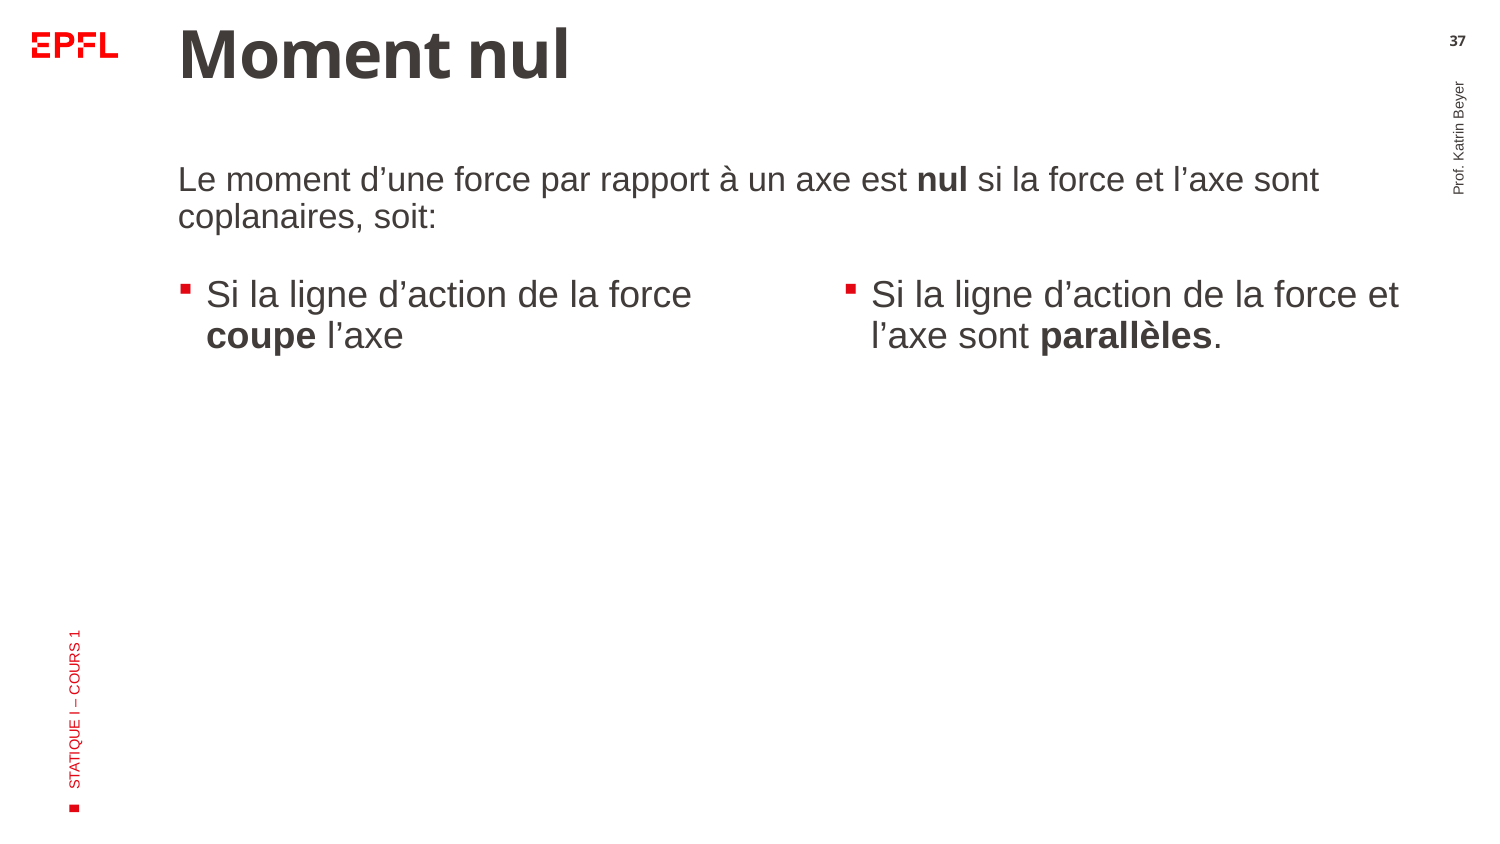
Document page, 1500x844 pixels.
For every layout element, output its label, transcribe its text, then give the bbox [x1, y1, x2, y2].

list Si la ligne d’action de la force coupe l’axe [149, 267, 751, 804]
slide_number 37 [1415, 32, 1500, 59]
list Si la ligne d’action de la force et l’axe sont parallèles. [813, 267, 1416, 804]
picture [21, 21, 129, 69]
text_box Le moment d’une force par rapport à un axe est nul si la force et l’axe sont coplanaires, soit: [148, 154, 1416, 244]
slide_number STATIQUE I – COURS 1 [0, 256, 149, 805]
title Moment nul [148, 21, 1300, 111]
footer Prof. Katrin Beyer [1415, 59, 1500, 641]
